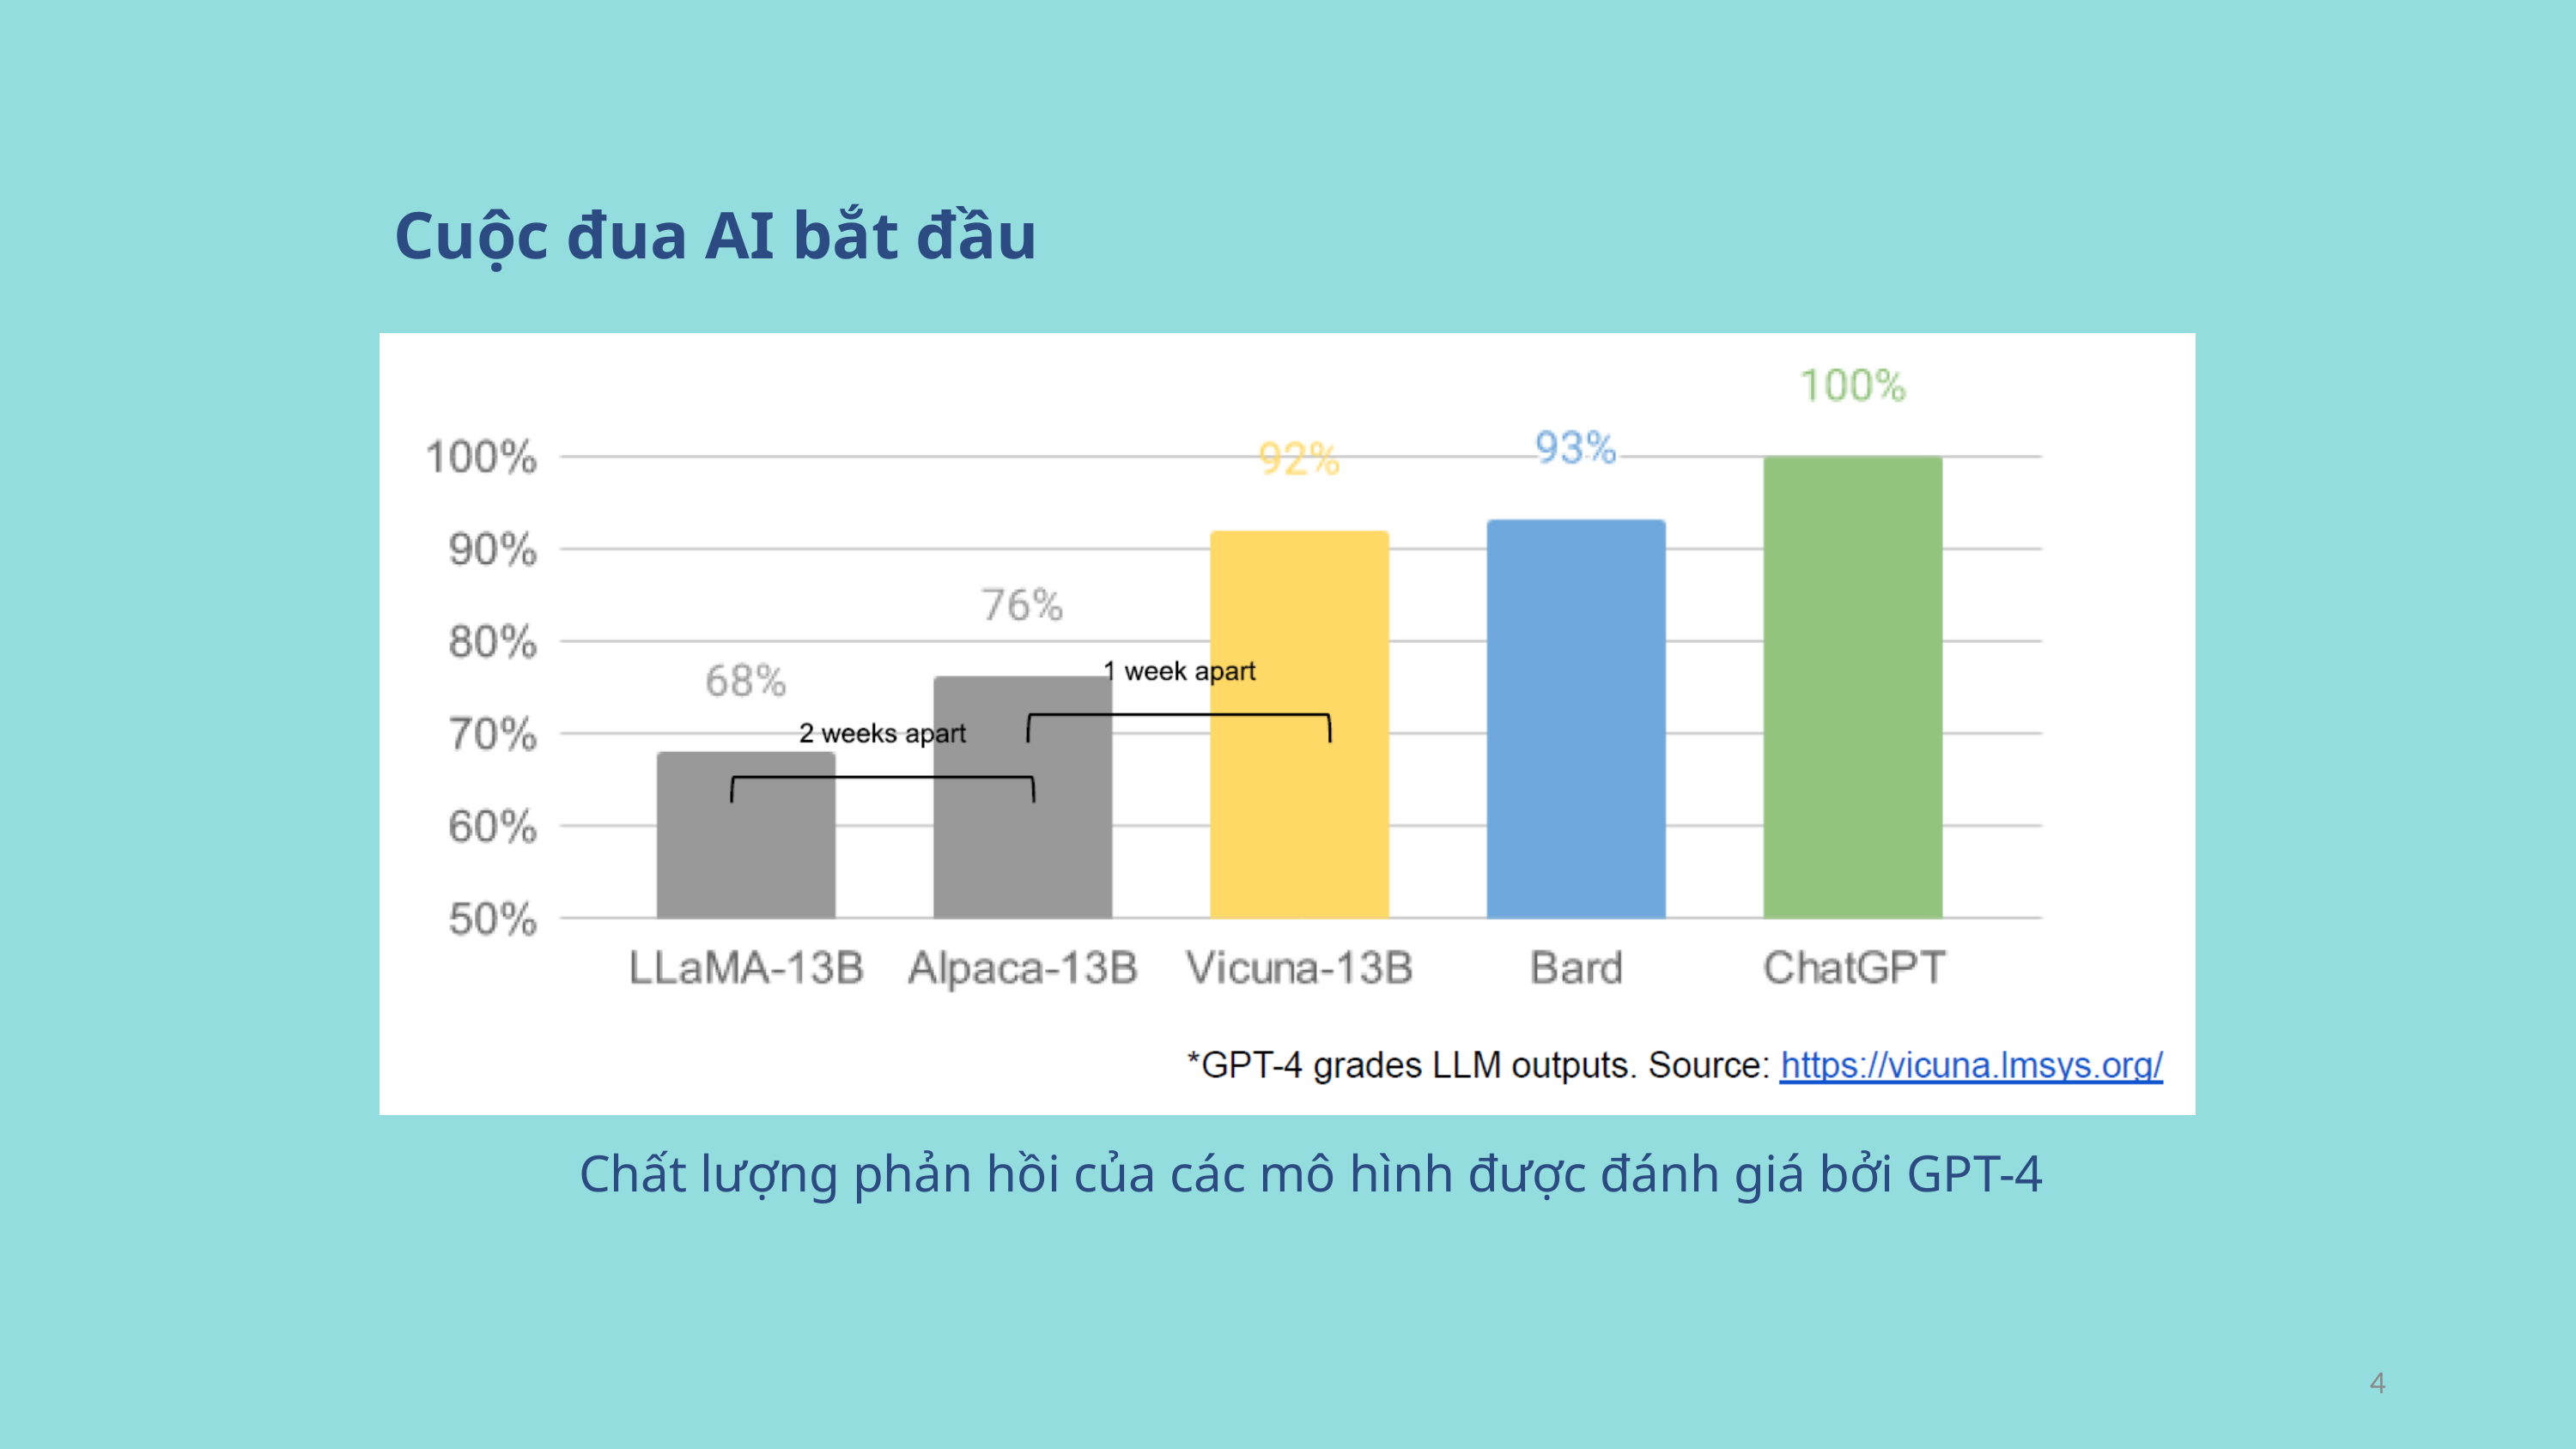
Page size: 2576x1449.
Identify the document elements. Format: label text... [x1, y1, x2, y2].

text_box Chất lượng phản hồi của các mô hình được đánh giá bởi GPT-4 [566, 1135, 2057, 1209]
text_box Cuộc đua AI bắt đầu [380, 187, 1053, 278]
slide_number 4 [1819, 1343, 2399, 1420]
picture [380, 333, 2196, 1115]
